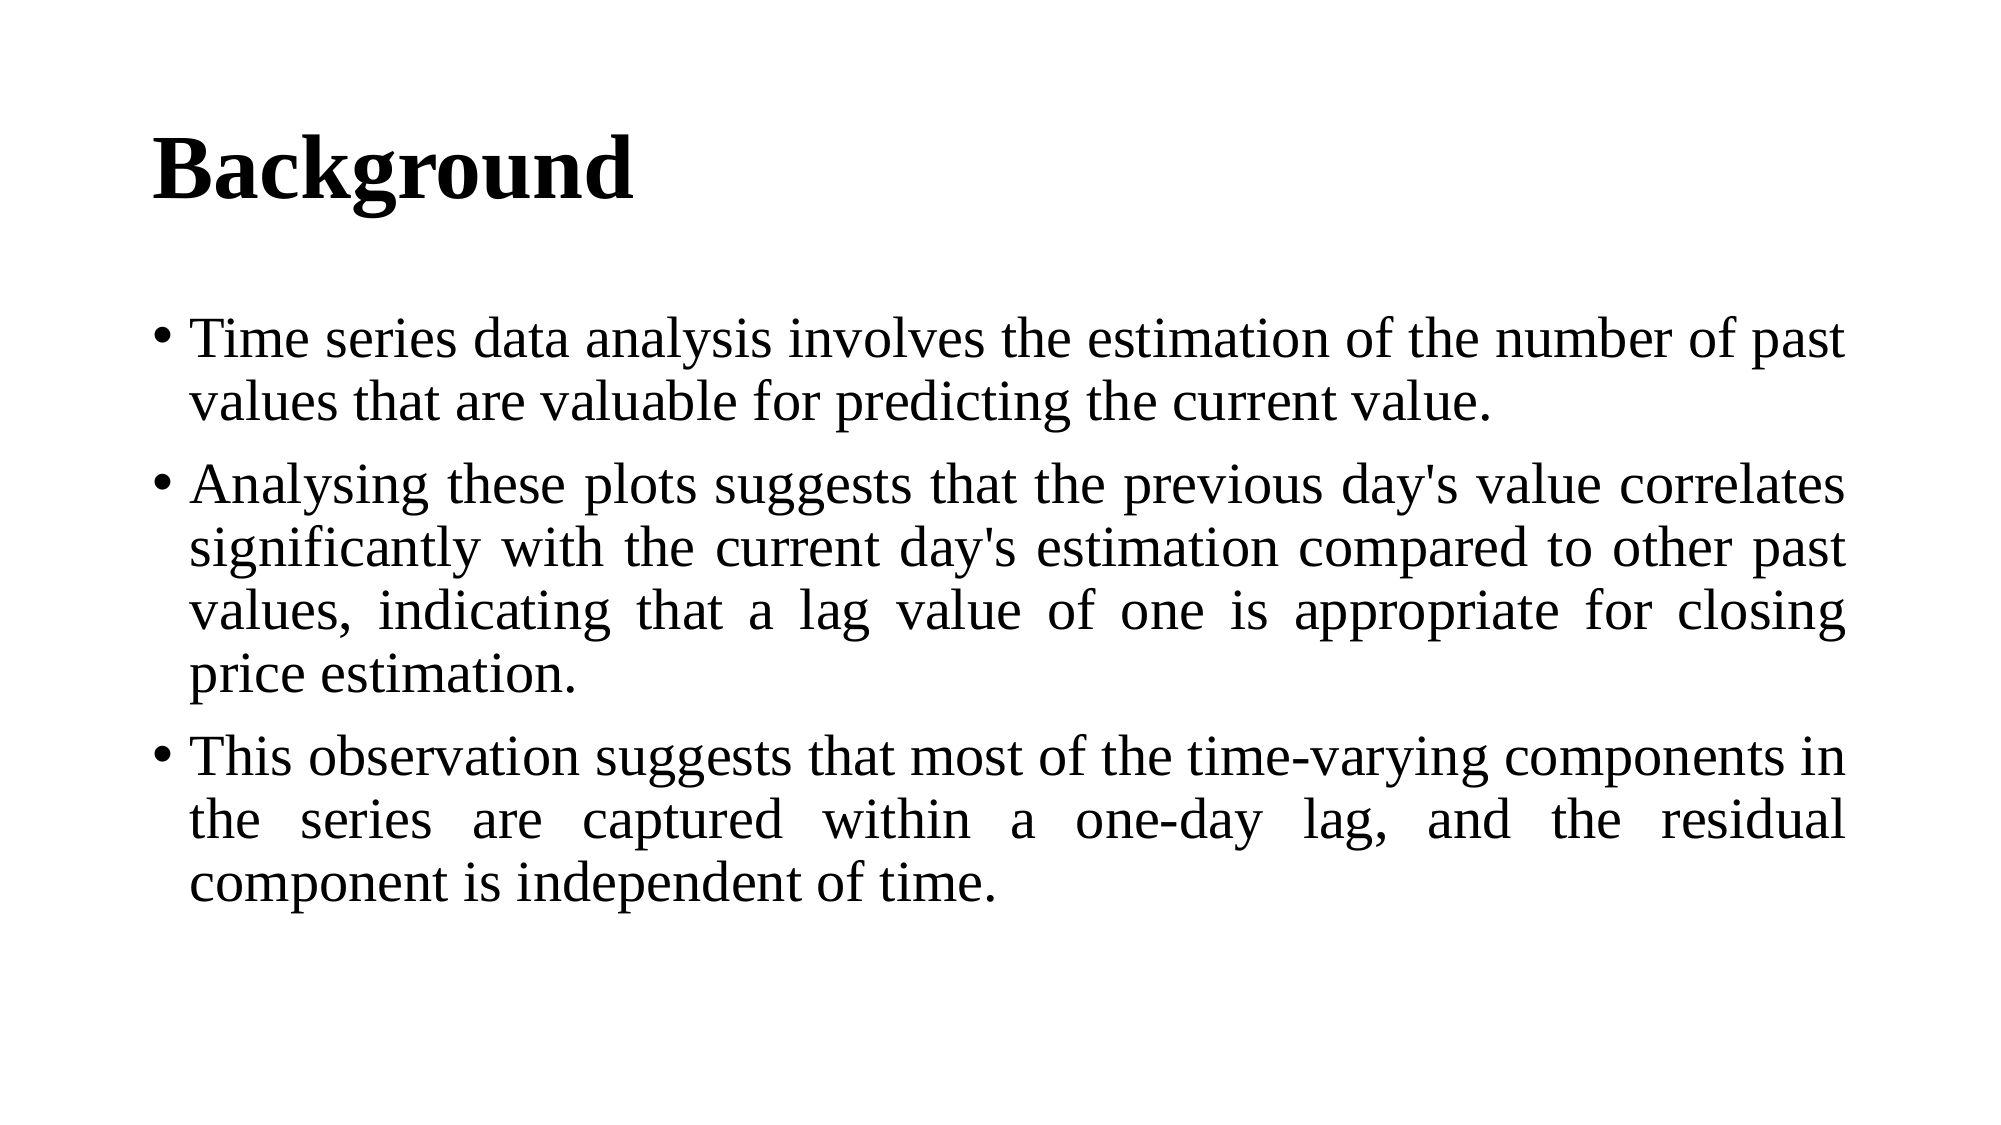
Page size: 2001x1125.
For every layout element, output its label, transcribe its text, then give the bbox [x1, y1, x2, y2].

list Time series data analysis involves the estimation of the number of past values that are valuable for predicting the current value. Analysing these plots suggests that the previous day's value correlates significantly with the current day's estimation compared to other past values, indicating that a lag value of one is appropriate for closing price estimation. This observation suggests that most of the time-varying components in the series are captured within a one-day lag, and the residual component is independent of time. [137, 299, 1863, 1014]
title Background [137, 59, 1863, 278]
